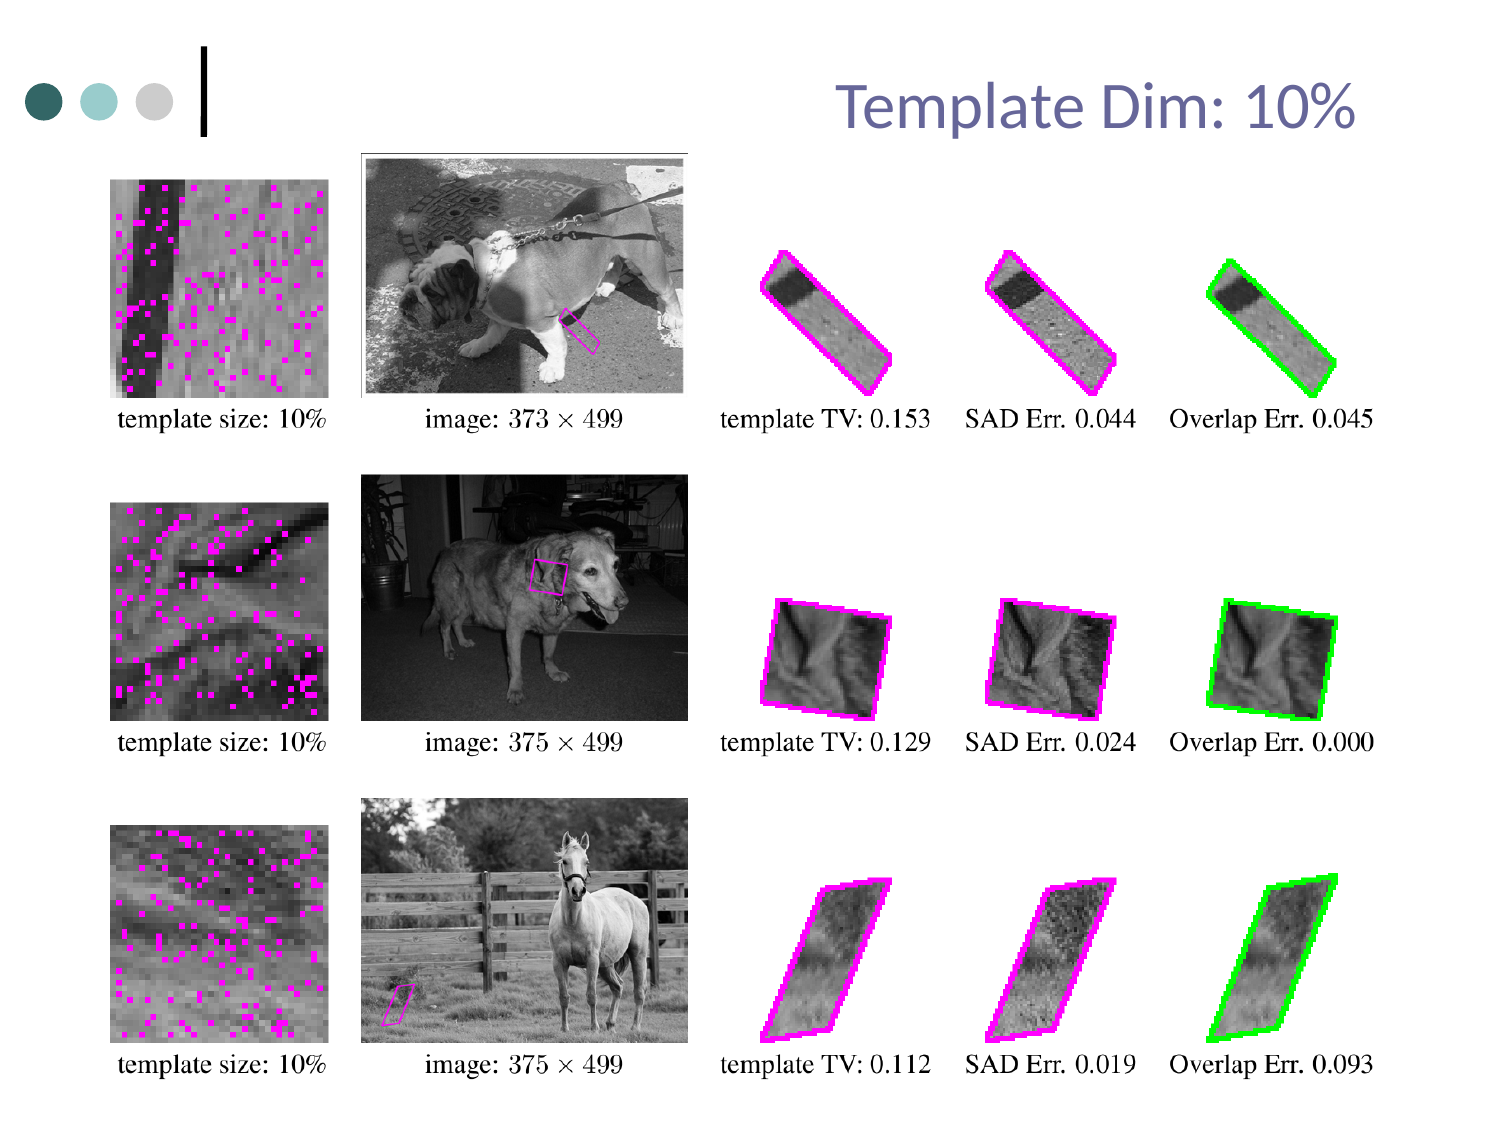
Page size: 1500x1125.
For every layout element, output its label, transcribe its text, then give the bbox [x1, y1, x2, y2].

text_box Template Dim: 10% [820, 31, 1400, 173]
picture [93, 136, 1388, 1085]
